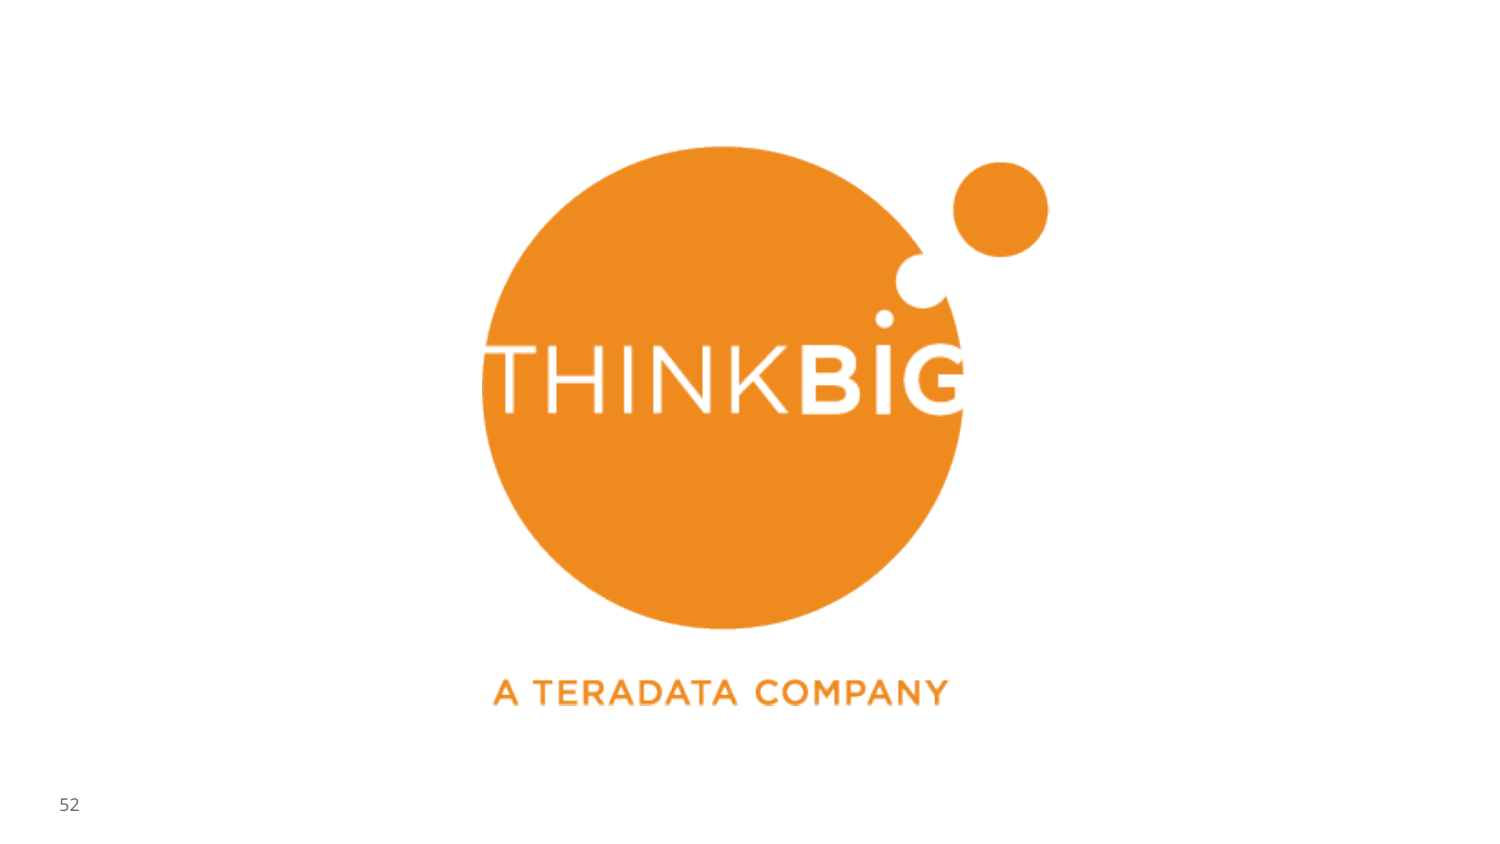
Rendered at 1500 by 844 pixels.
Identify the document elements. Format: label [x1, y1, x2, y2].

picture [482, 146, 1050, 706]
